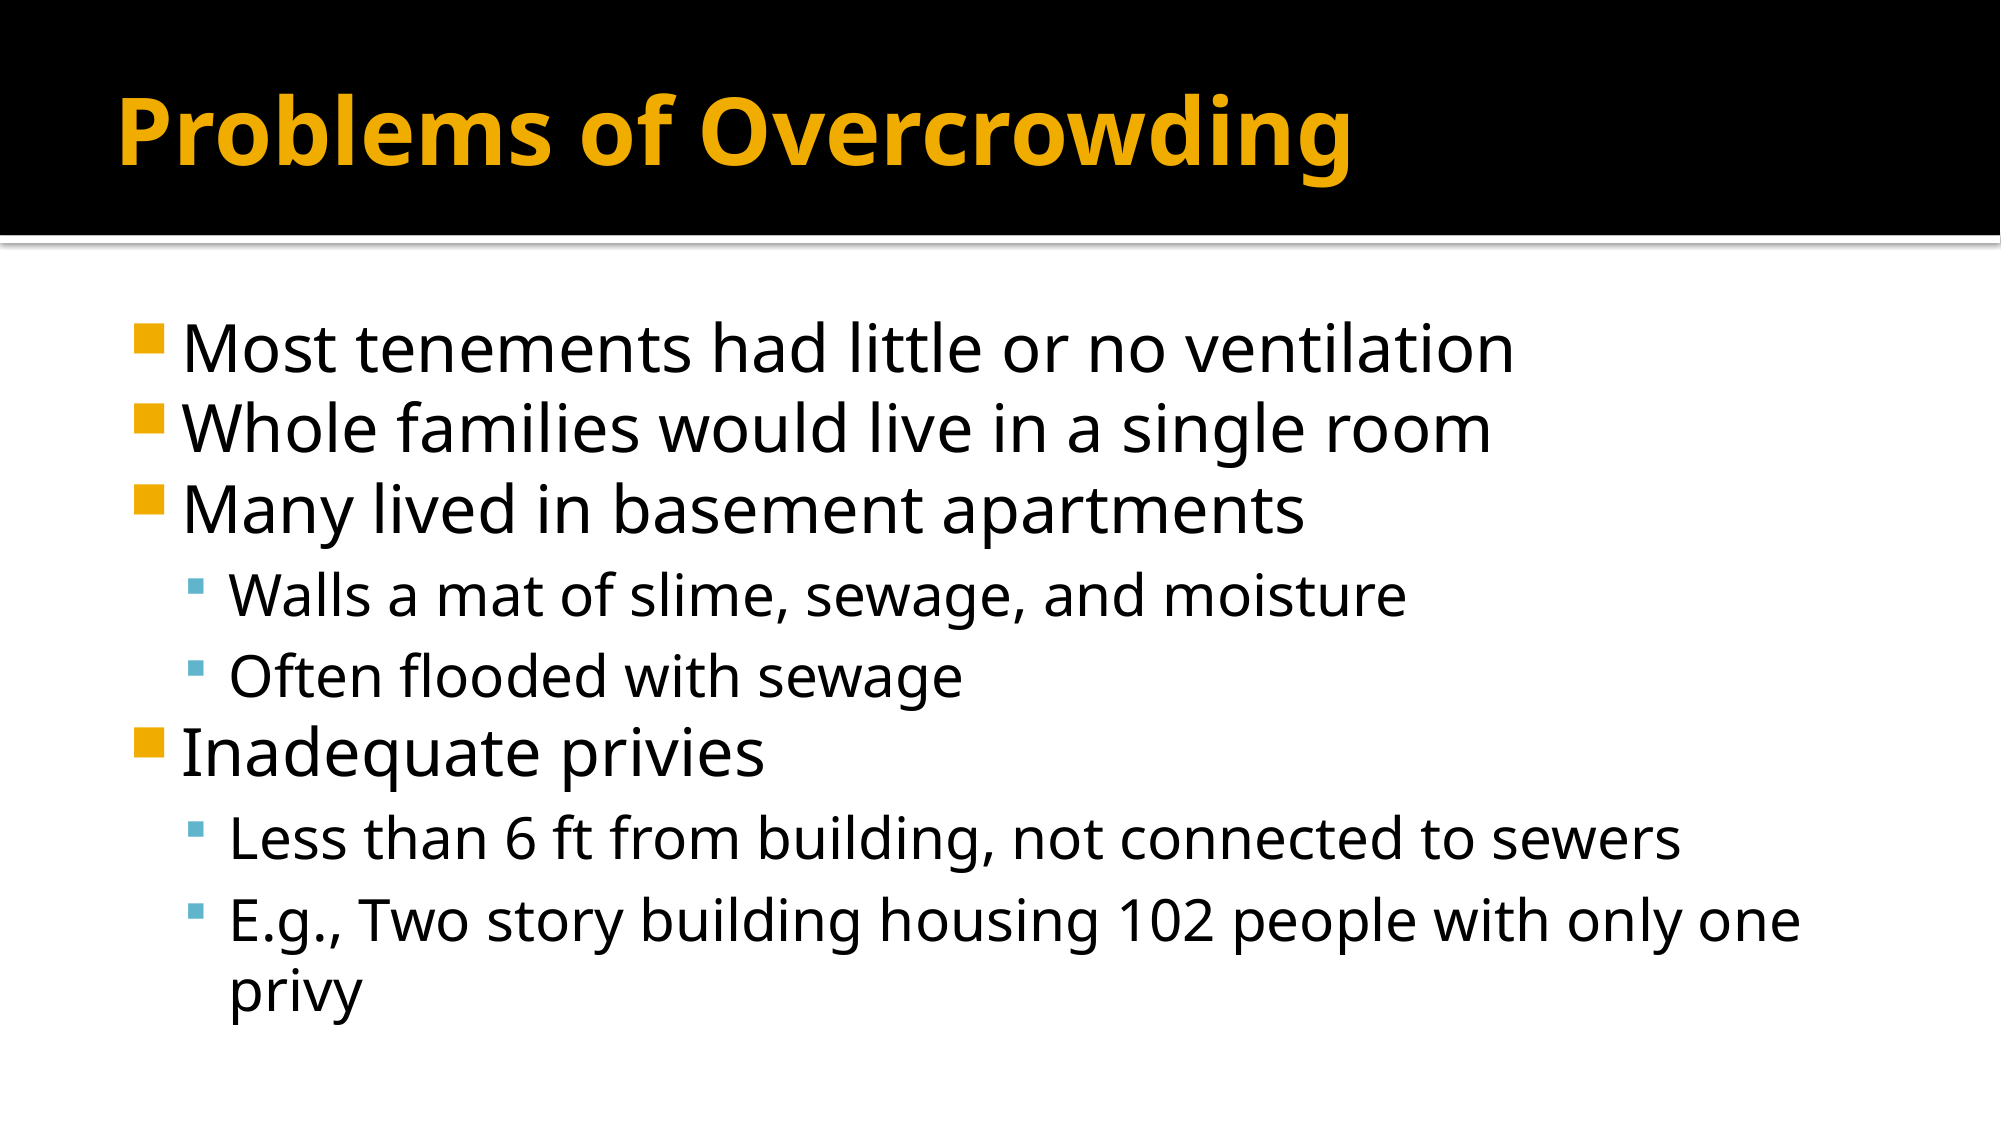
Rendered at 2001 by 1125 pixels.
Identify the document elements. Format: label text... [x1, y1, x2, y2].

title Problems of Overcrowding [99, 25, 1900, 231]
list Most tenements had little or no ventilation Whole families would live in a single room Many lived in basement apartments Walls a mat of slime, sewage, and moisture Often flooded with sewage Inadequate privies Less than 6 ft from building, not connected to sewers E.g., Two story building housing 102 people with only one privy [99, 291, 1900, 1050]
